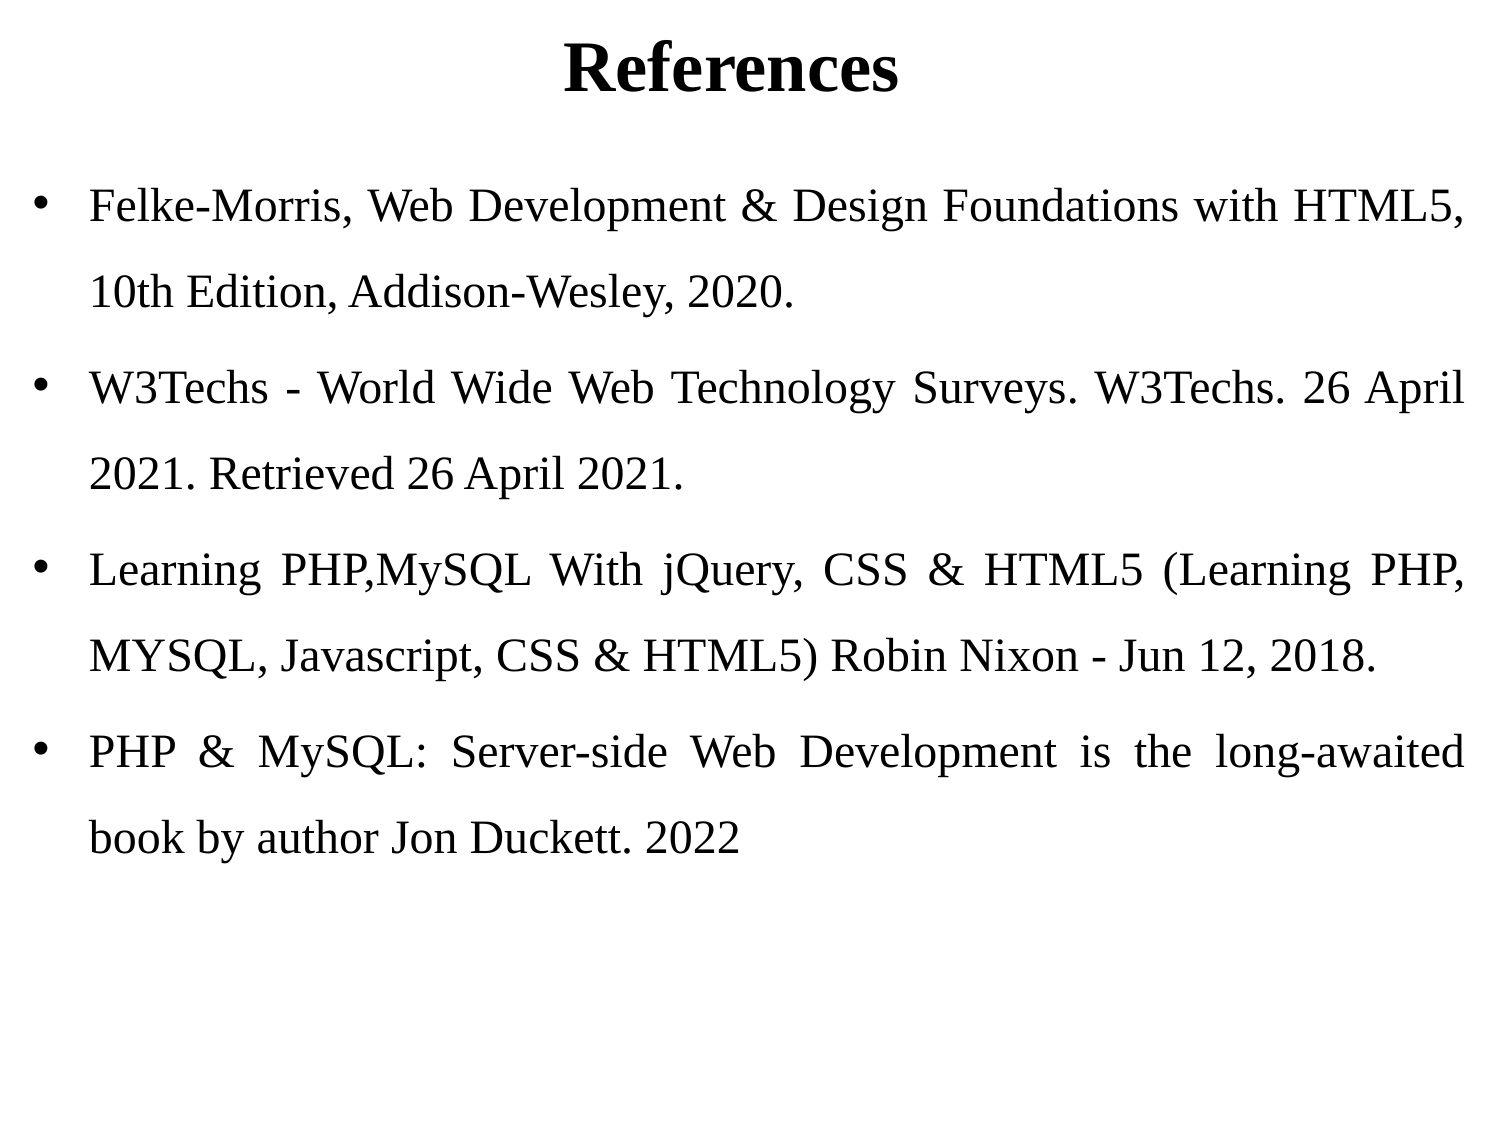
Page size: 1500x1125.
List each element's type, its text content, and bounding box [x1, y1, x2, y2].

title References [75, 11, 1425, 114]
list Felke-Morris, Web Development & Design Foundations with HTML5, 10th Edition, Addison-Wesley, 2020. W3Techs - World Wide Web Technology Surveys. W3Techs. 26 April 2021. Retrieved 26 April 2021. Learning PHP,MySQL With jQuery, CSS & HTML5 (Learning PHP, MYSQL, Javascript, CSS & HTML5) Robin Nixon - Jun 12, 2018. PHP & MySQL: Server-side Web Development is the long-awaited book by author Jon Duckett. 2022 [17, 137, 1483, 1090]
